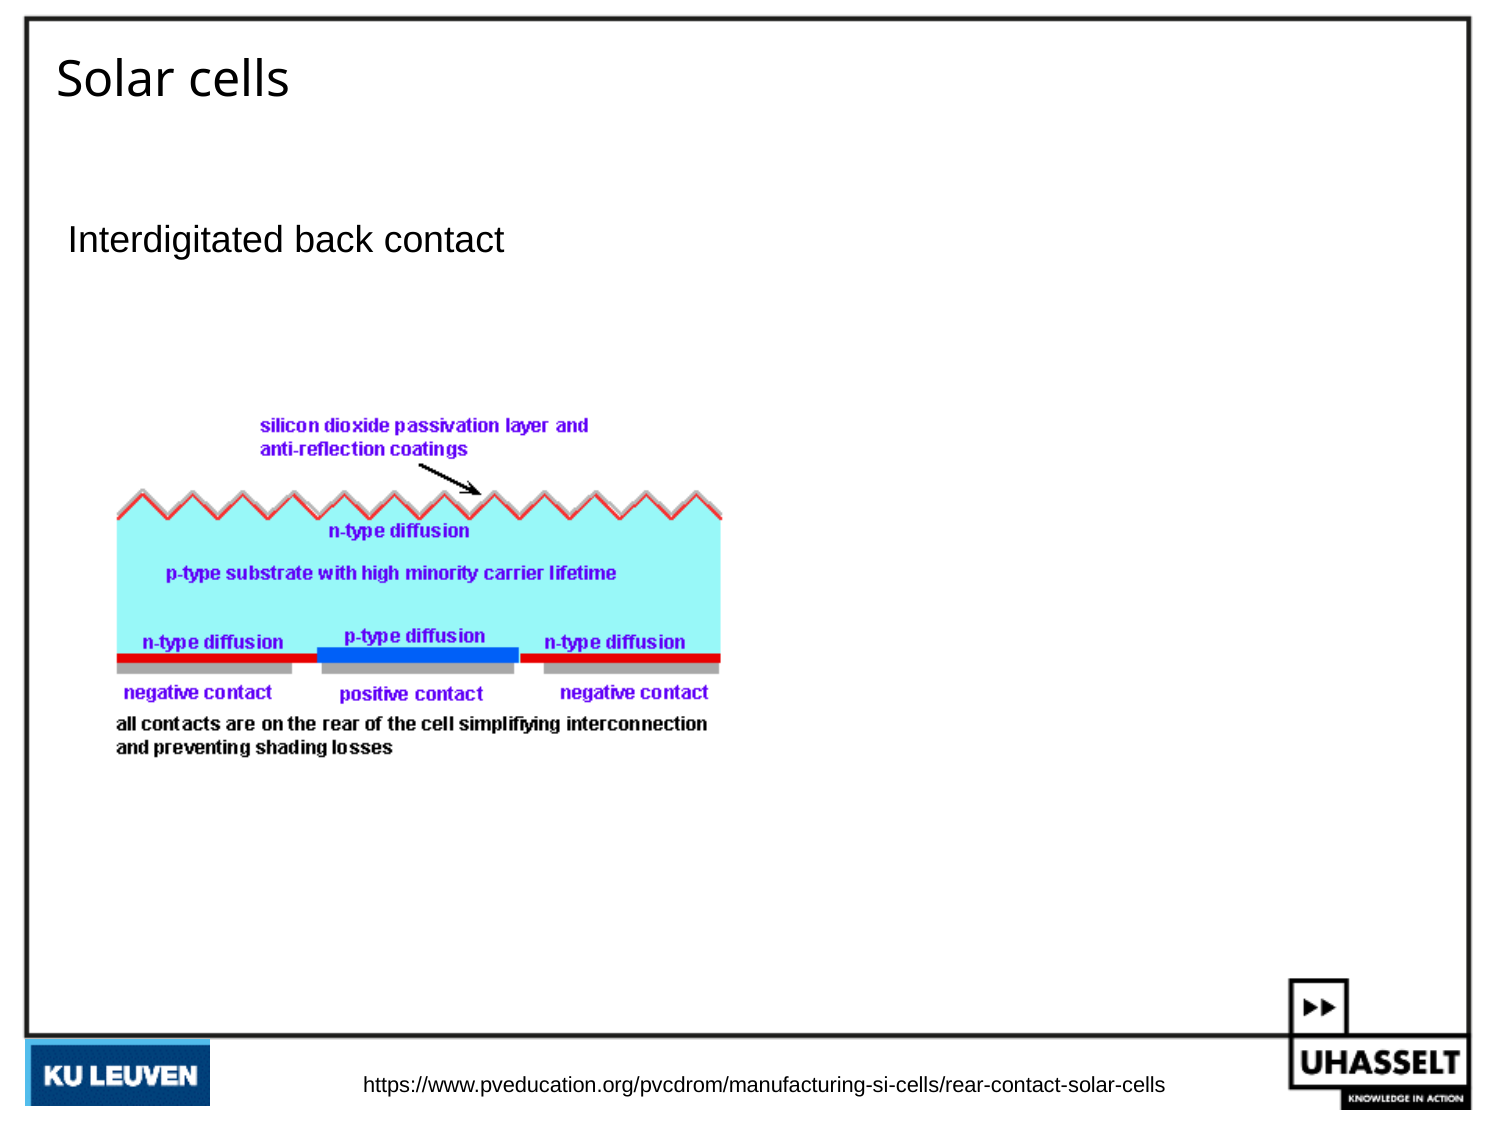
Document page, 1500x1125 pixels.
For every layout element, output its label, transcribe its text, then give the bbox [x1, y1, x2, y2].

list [25, 1039, 211, 1106]
text_box https://www.pveducation.org/pvcdrom/manufacturing-si-cells/rear-contact-solar-cells [348, 1063, 1258, 1105]
picture [20, 12, 1476, 1110]
title Solar cells [41, 30, 1459, 122]
text_box Interdigitated back contact [53, 208, 1376, 358]
